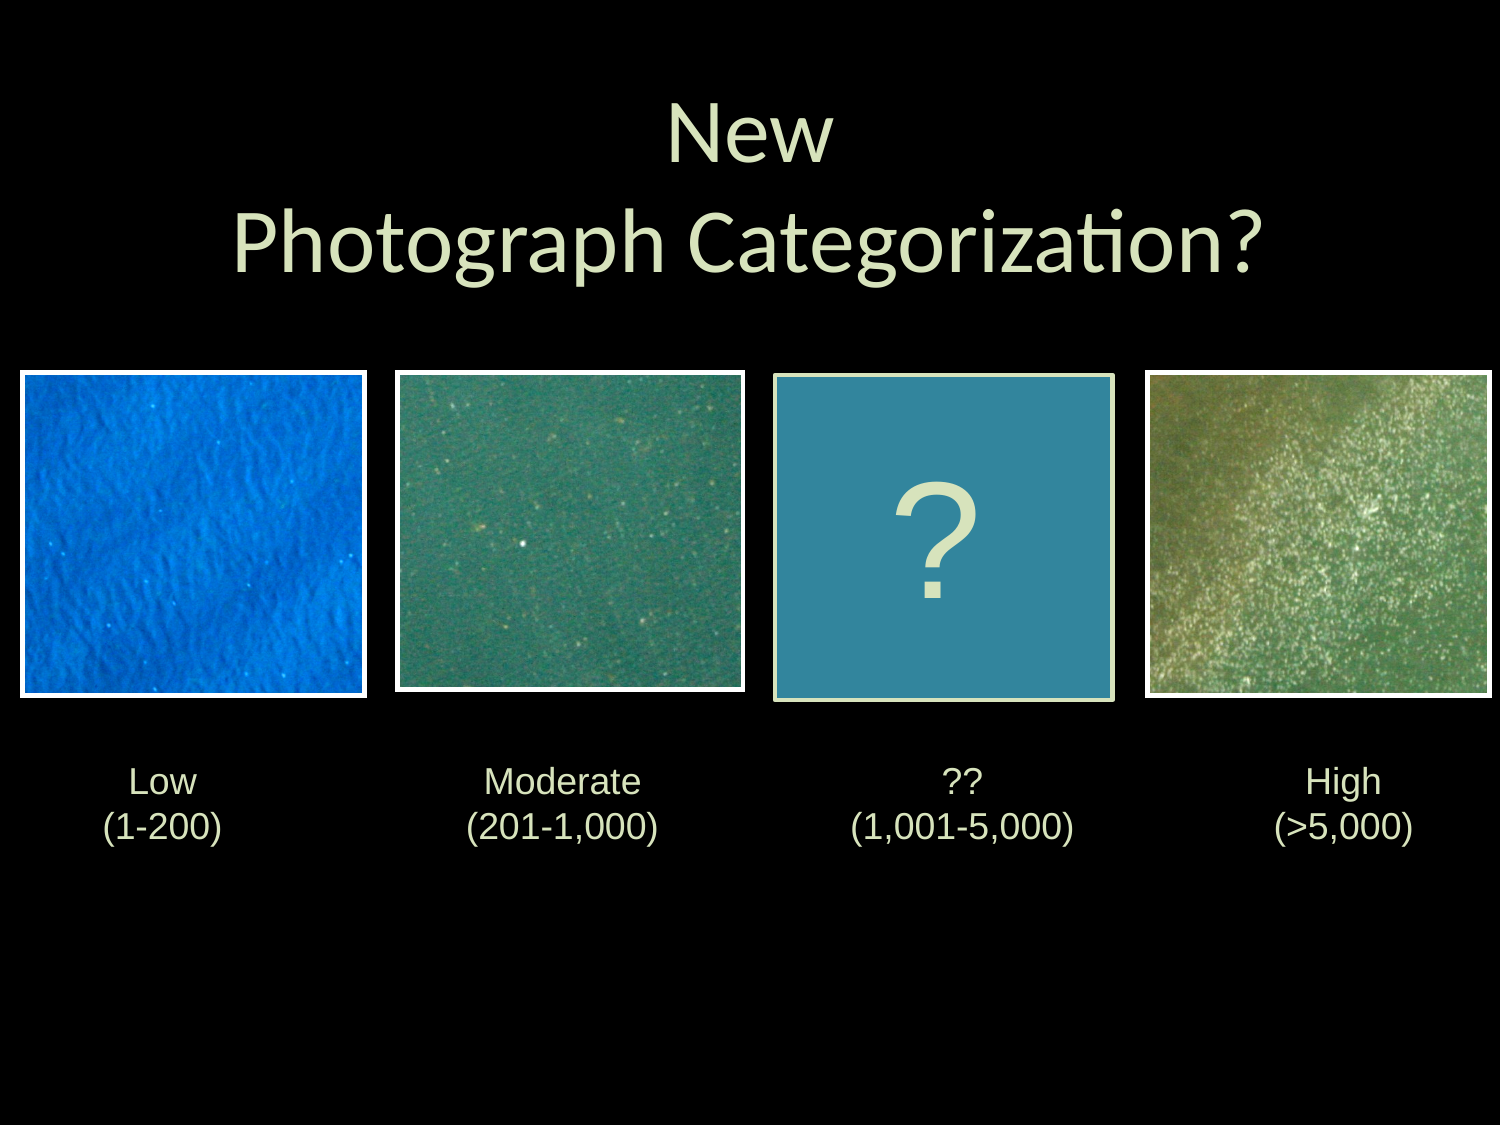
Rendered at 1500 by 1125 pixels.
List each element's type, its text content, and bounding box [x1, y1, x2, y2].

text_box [24, 349, 1500, 857]
title New Photograph Categorization? [75, 87, 1425, 275]
